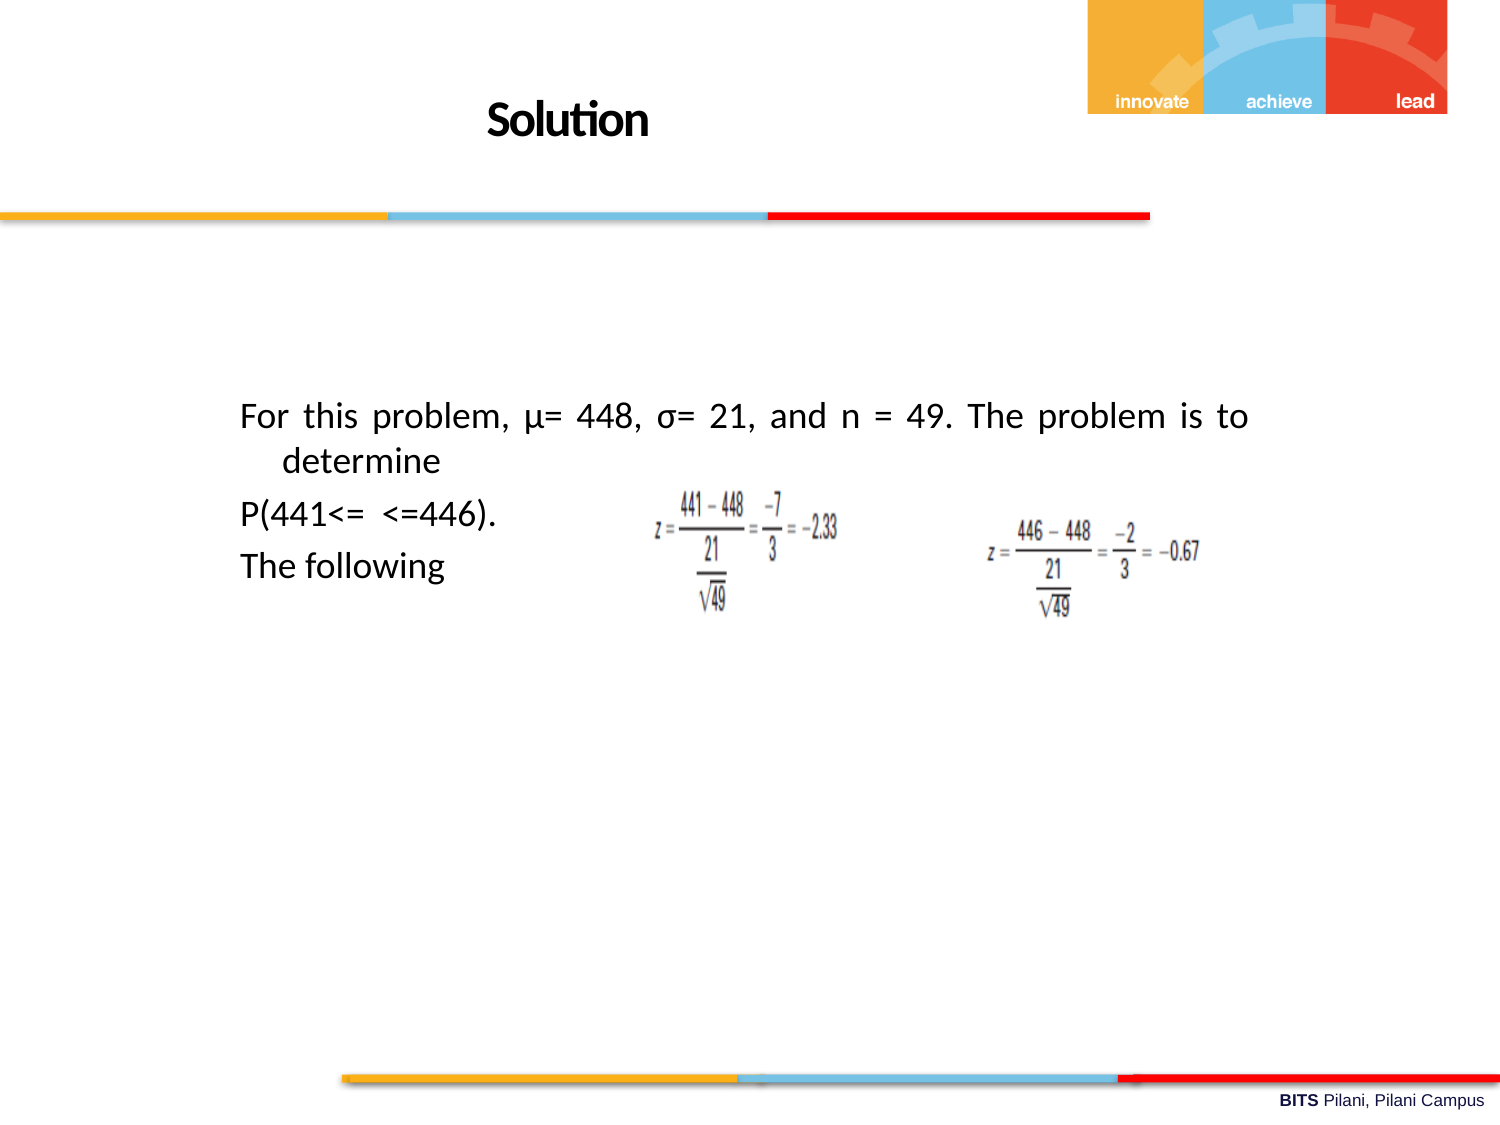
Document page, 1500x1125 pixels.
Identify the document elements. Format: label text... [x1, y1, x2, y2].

list Solution [50, 24, 1088, 213]
picture [639, 459, 851, 643]
picture [969, 487, 1219, 643]
picture [1087, 0, 1448, 114]
